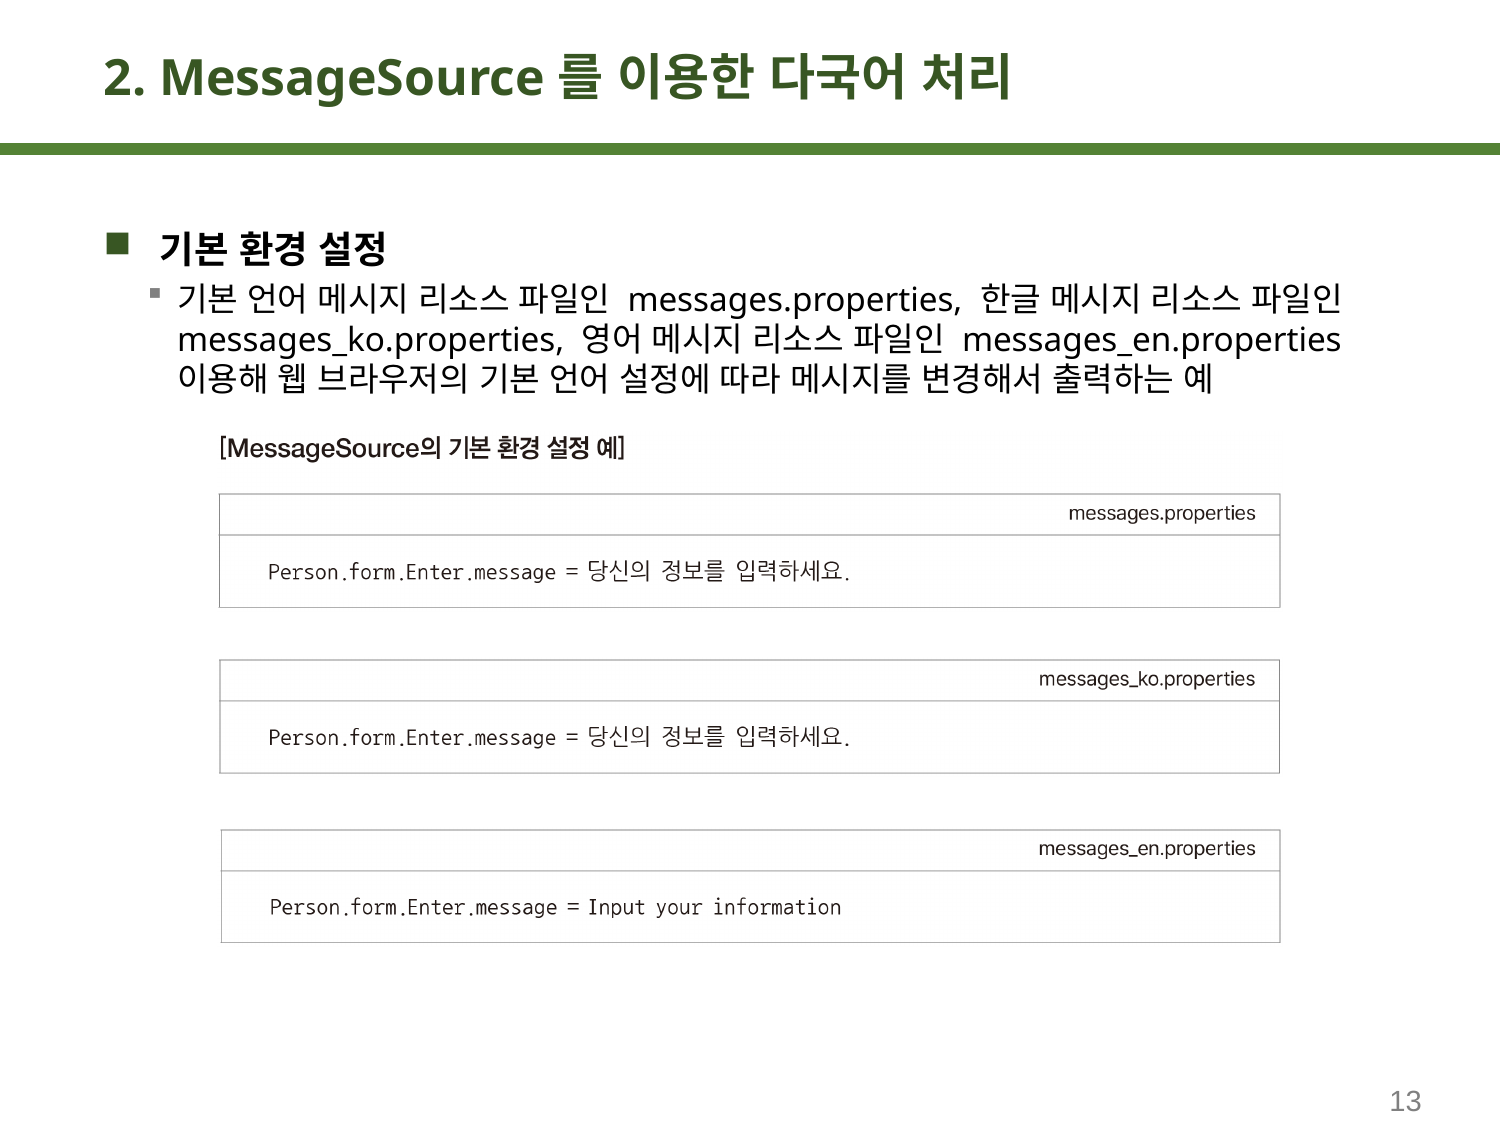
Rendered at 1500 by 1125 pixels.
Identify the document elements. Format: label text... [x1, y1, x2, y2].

title 2. MessageSource를 이용한 다국어 처리 [88, 30, 1211, 121]
picture [217, 431, 1283, 612]
list 기본 환경 설정 기본 언어 메시지 리소스 파일인 messages.properties, 한글 메시지 리소스 파일인 messages_ko.properties, 영어 메시지 리소스 파일인 messages_en.properties 이용해 웹 브라우저의 기본 언어 설정에 따라 메시지를 변경해서 출력하는 예 [88, 196, 1436, 1083]
picture [217, 827, 1283, 947]
picture [217, 657, 1283, 778]
